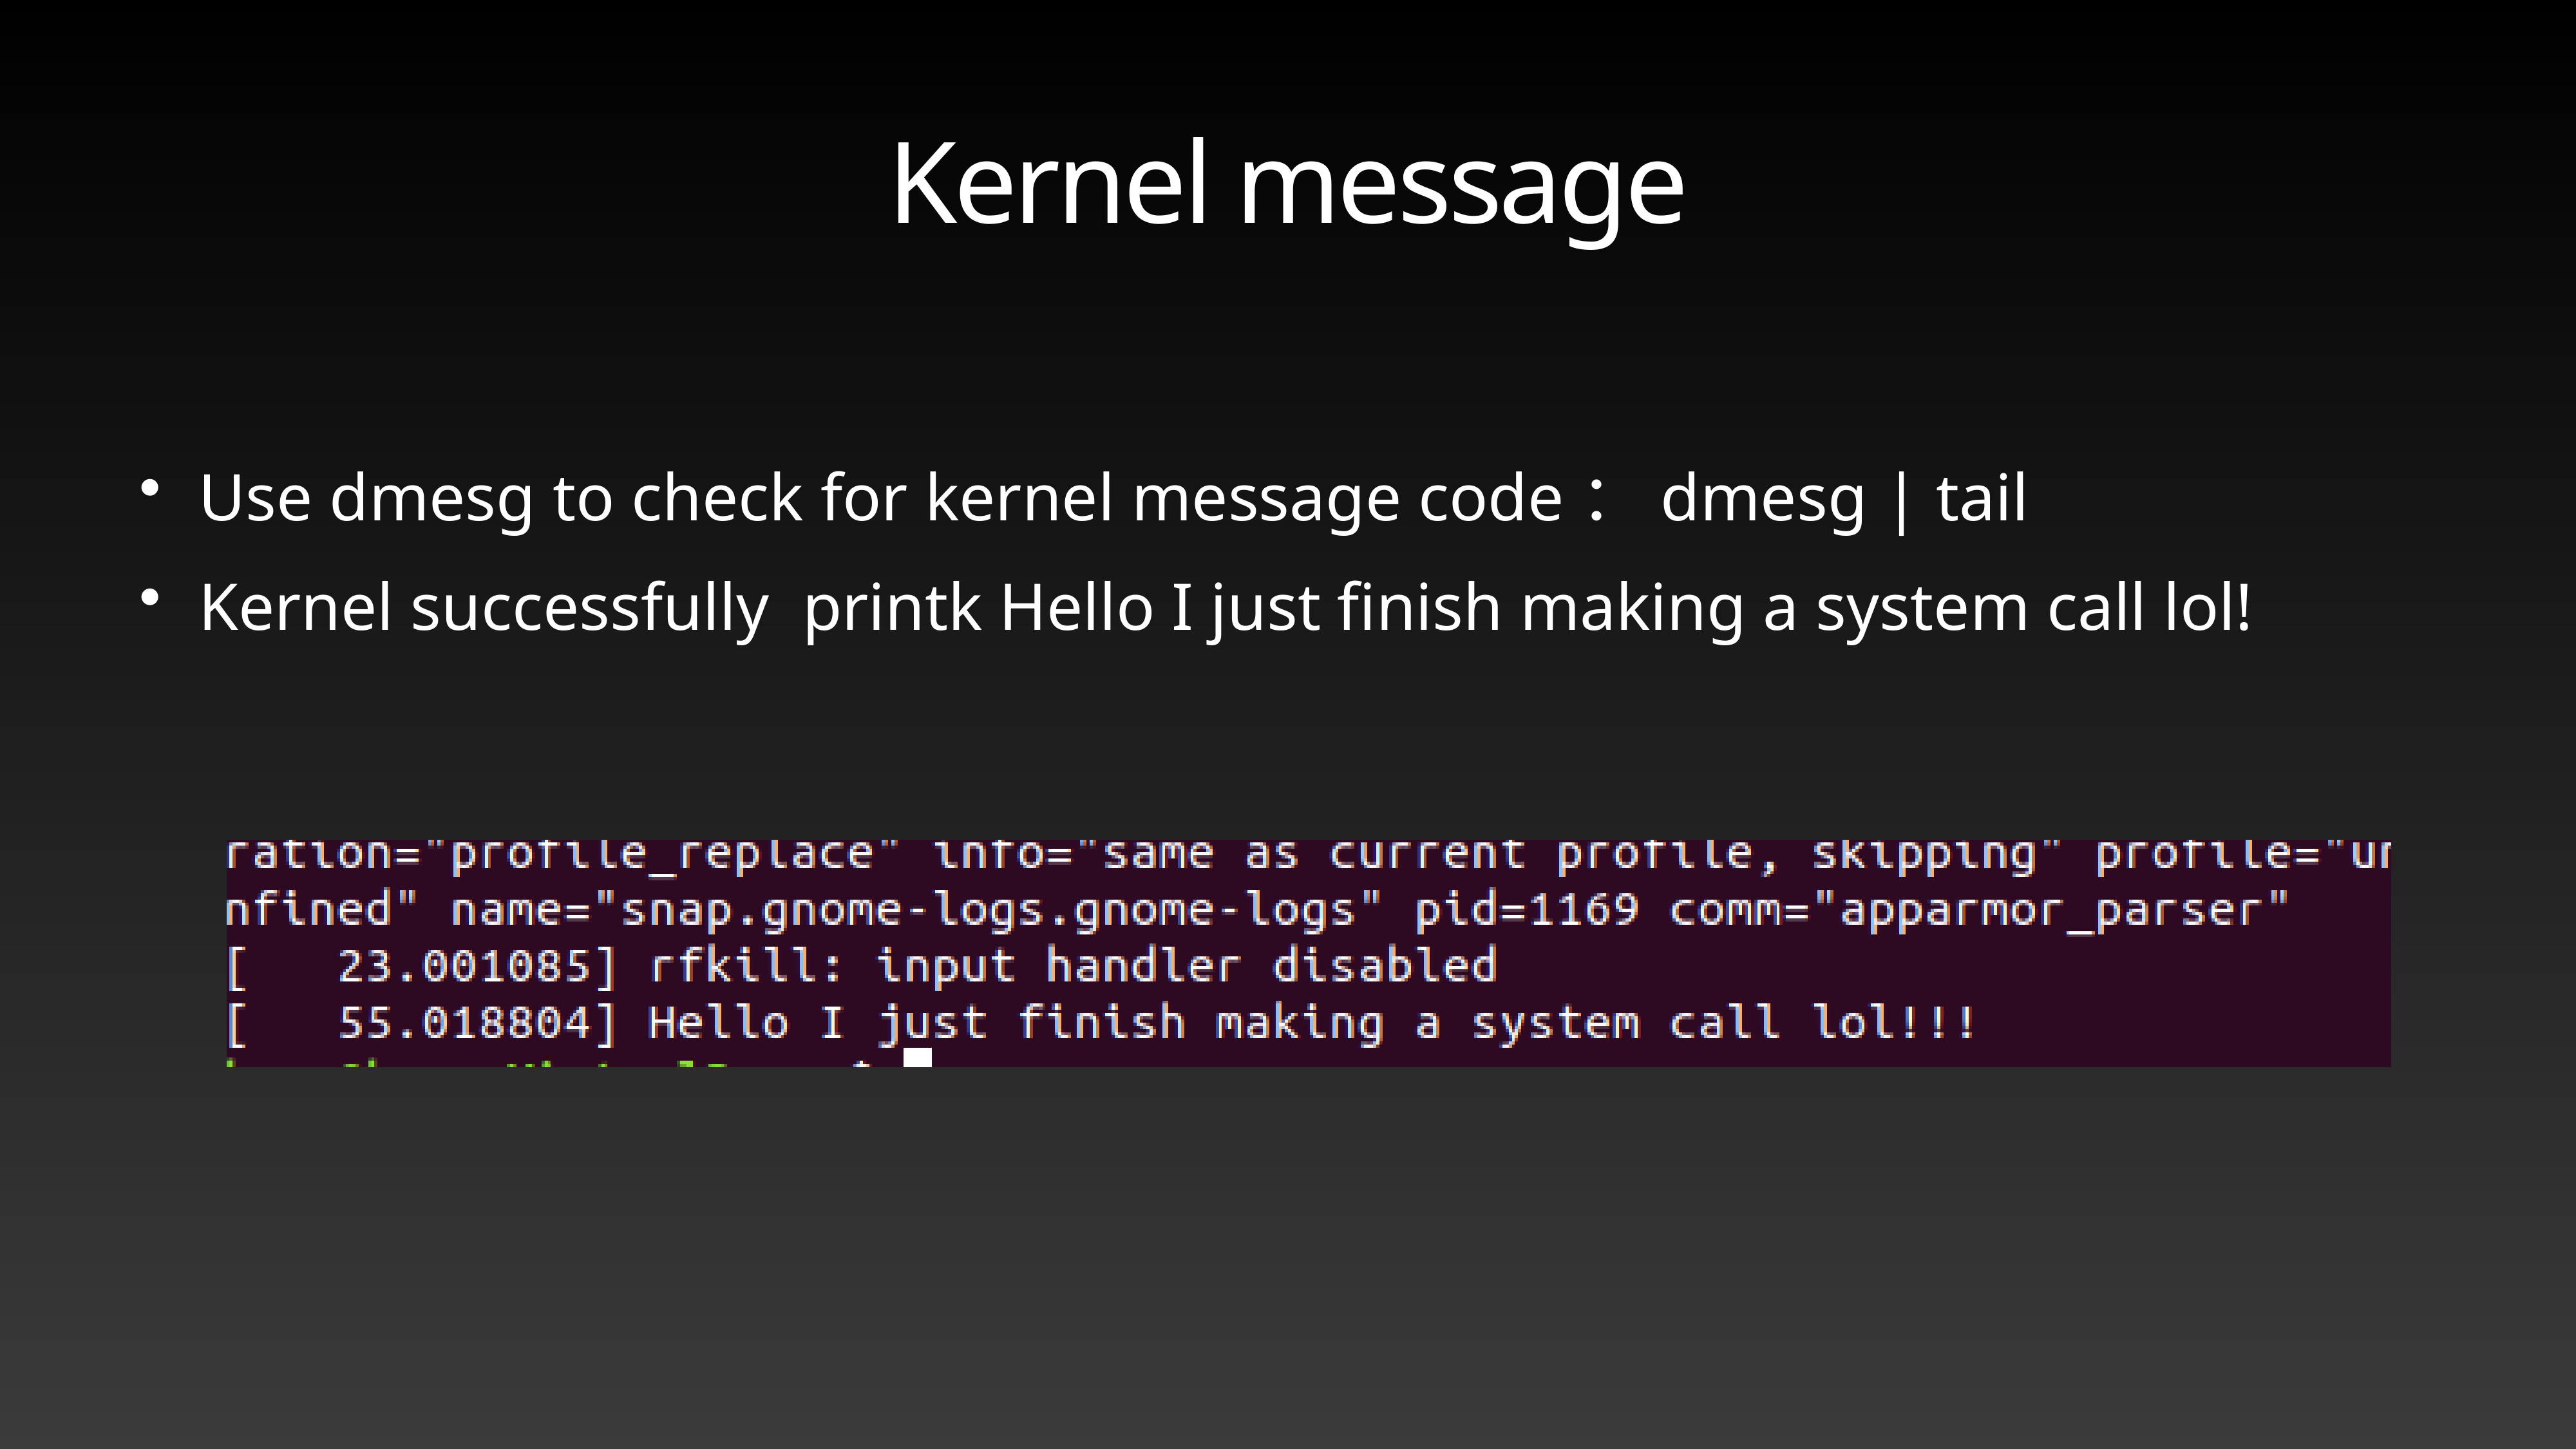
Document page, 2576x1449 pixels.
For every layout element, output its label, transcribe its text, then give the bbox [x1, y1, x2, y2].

picture [226, 840, 2391, 1068]
title Kernel message [133, 85, 2443, 251]
list Use dmesg to check for kernel message code：dmesg | tail Kernel successfully printk Hello I just finish making a system call lol! [133, 450, 2443, 1342]
